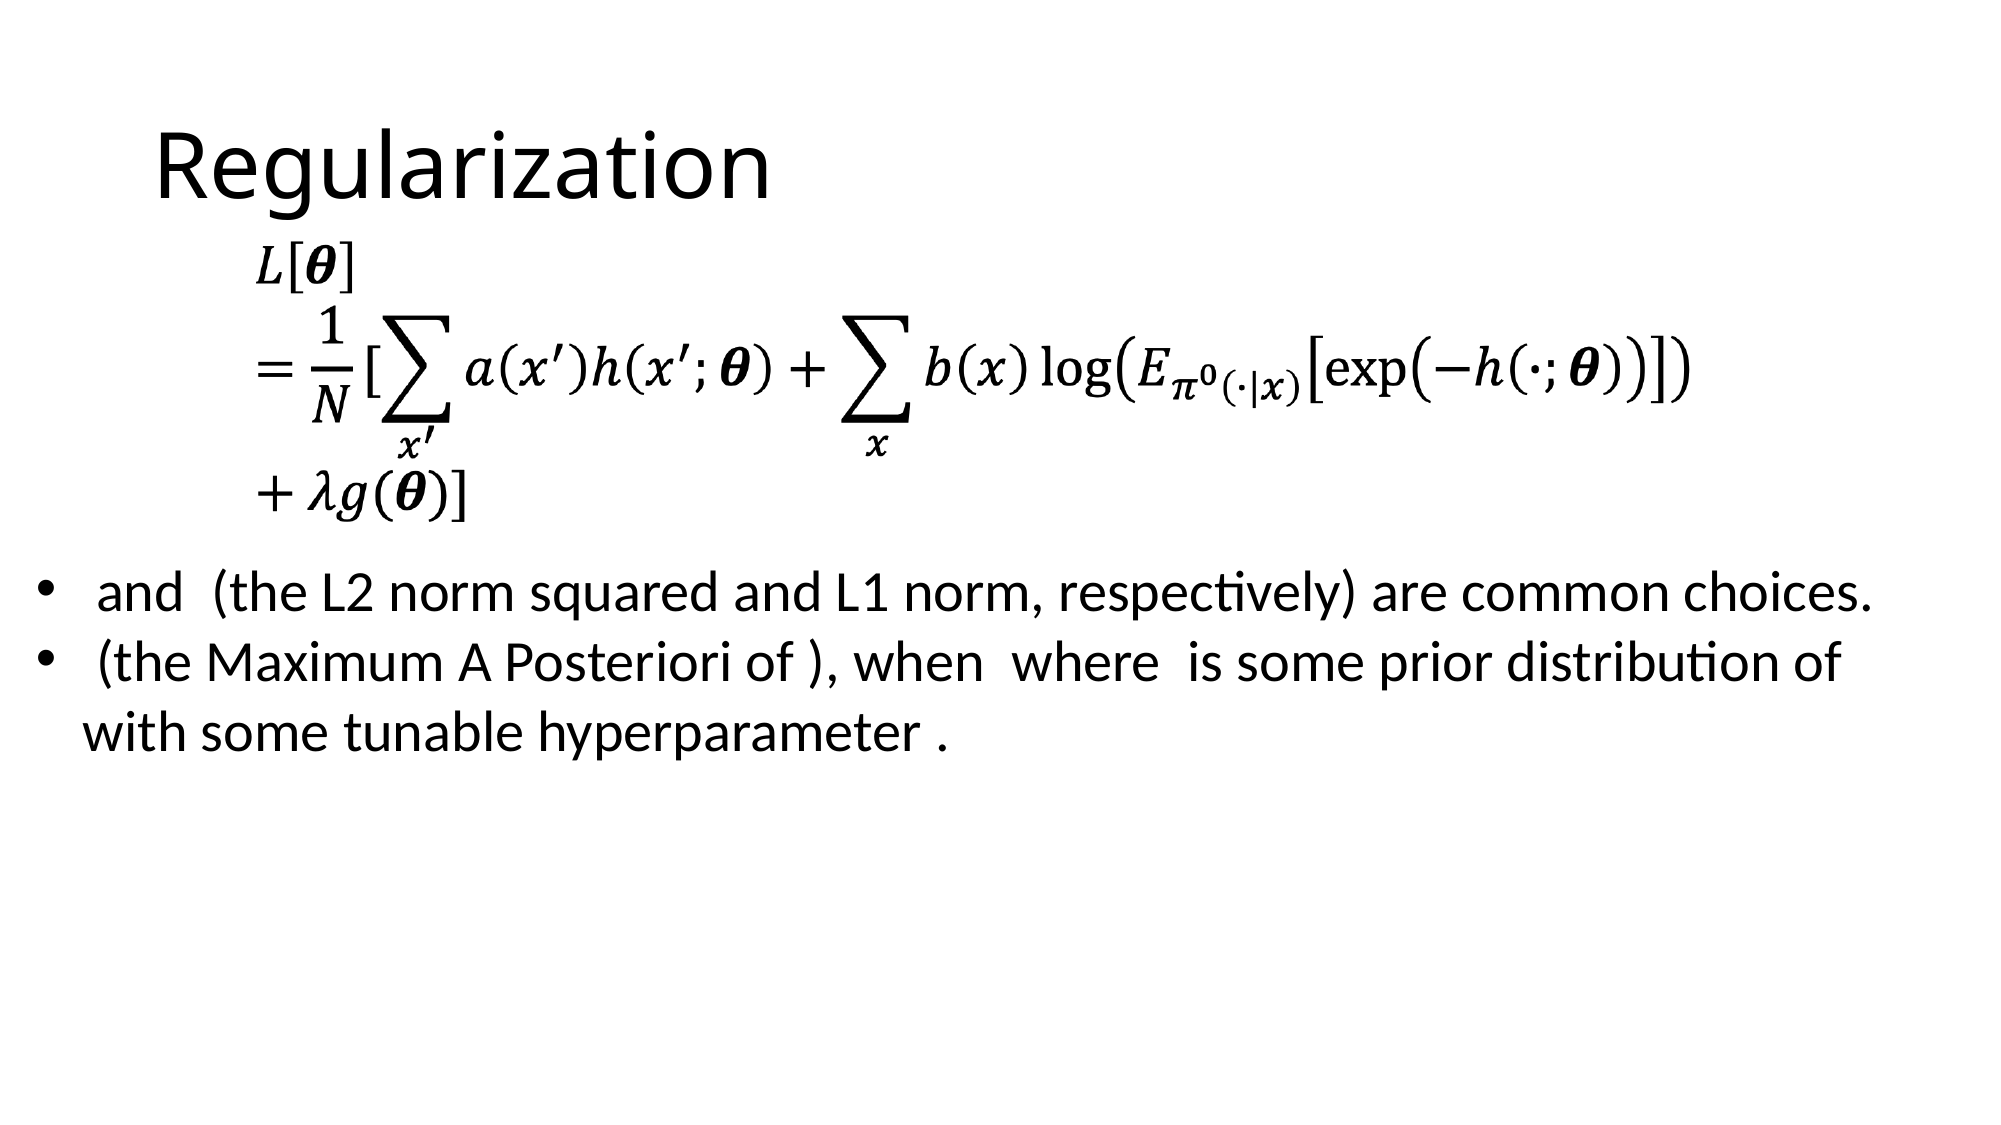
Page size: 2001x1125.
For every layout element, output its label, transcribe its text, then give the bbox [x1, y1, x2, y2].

picture [246, 228, 1700, 531]
title Regularization [137, 59, 1863, 278]
